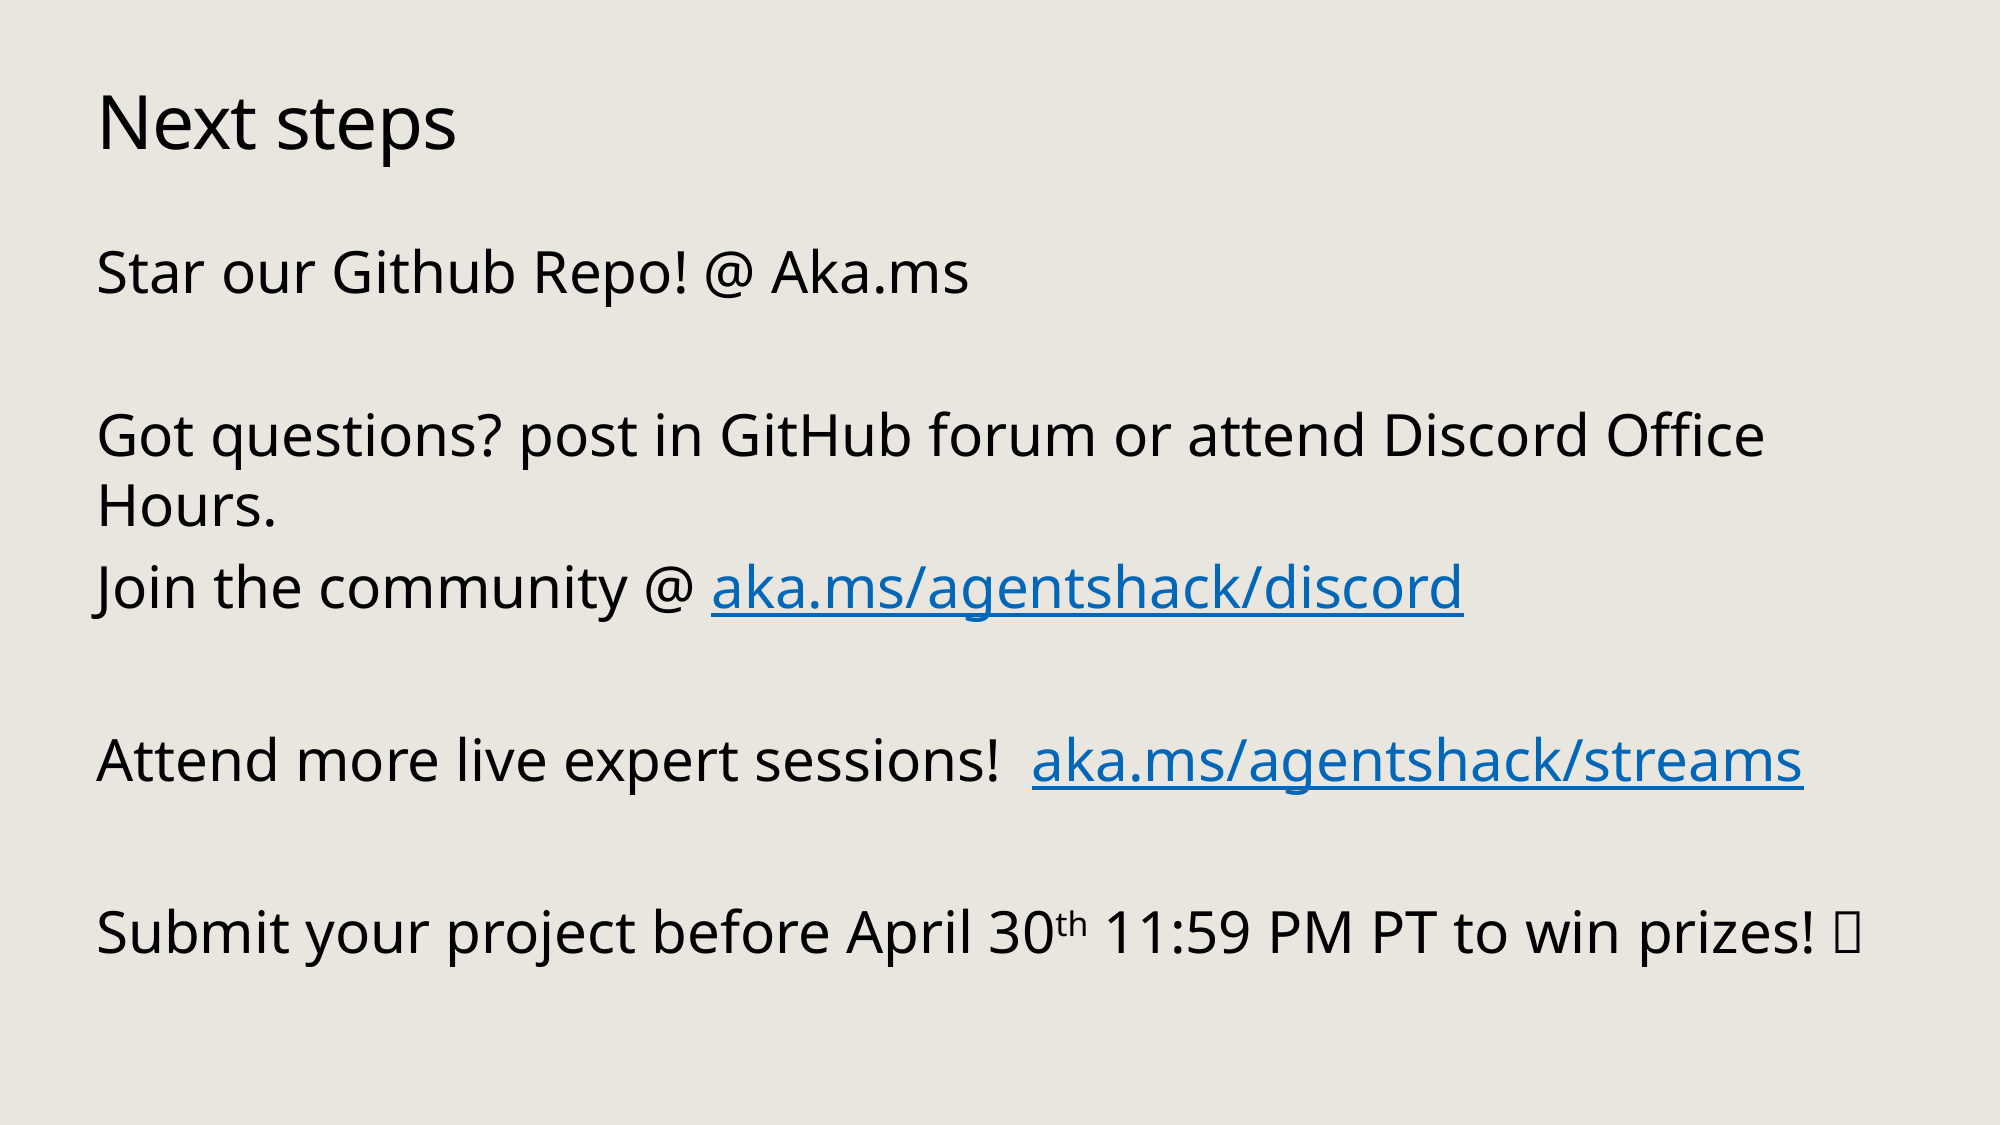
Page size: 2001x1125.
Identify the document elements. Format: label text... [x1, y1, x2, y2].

list Star our Github Repo! @ Aka.ms Got questions? post in GitHub forum or attend Discord Office Hours. Join the community @ aka.ms/agentshack/discord Attend more live expert sessions! aka.ms/agentshack/streams Submit your project before April 30th 11:59 PM PT to win prizes! 💵 [96, 235, 1904, 966]
title Next steps [96, 75, 1904, 166]
